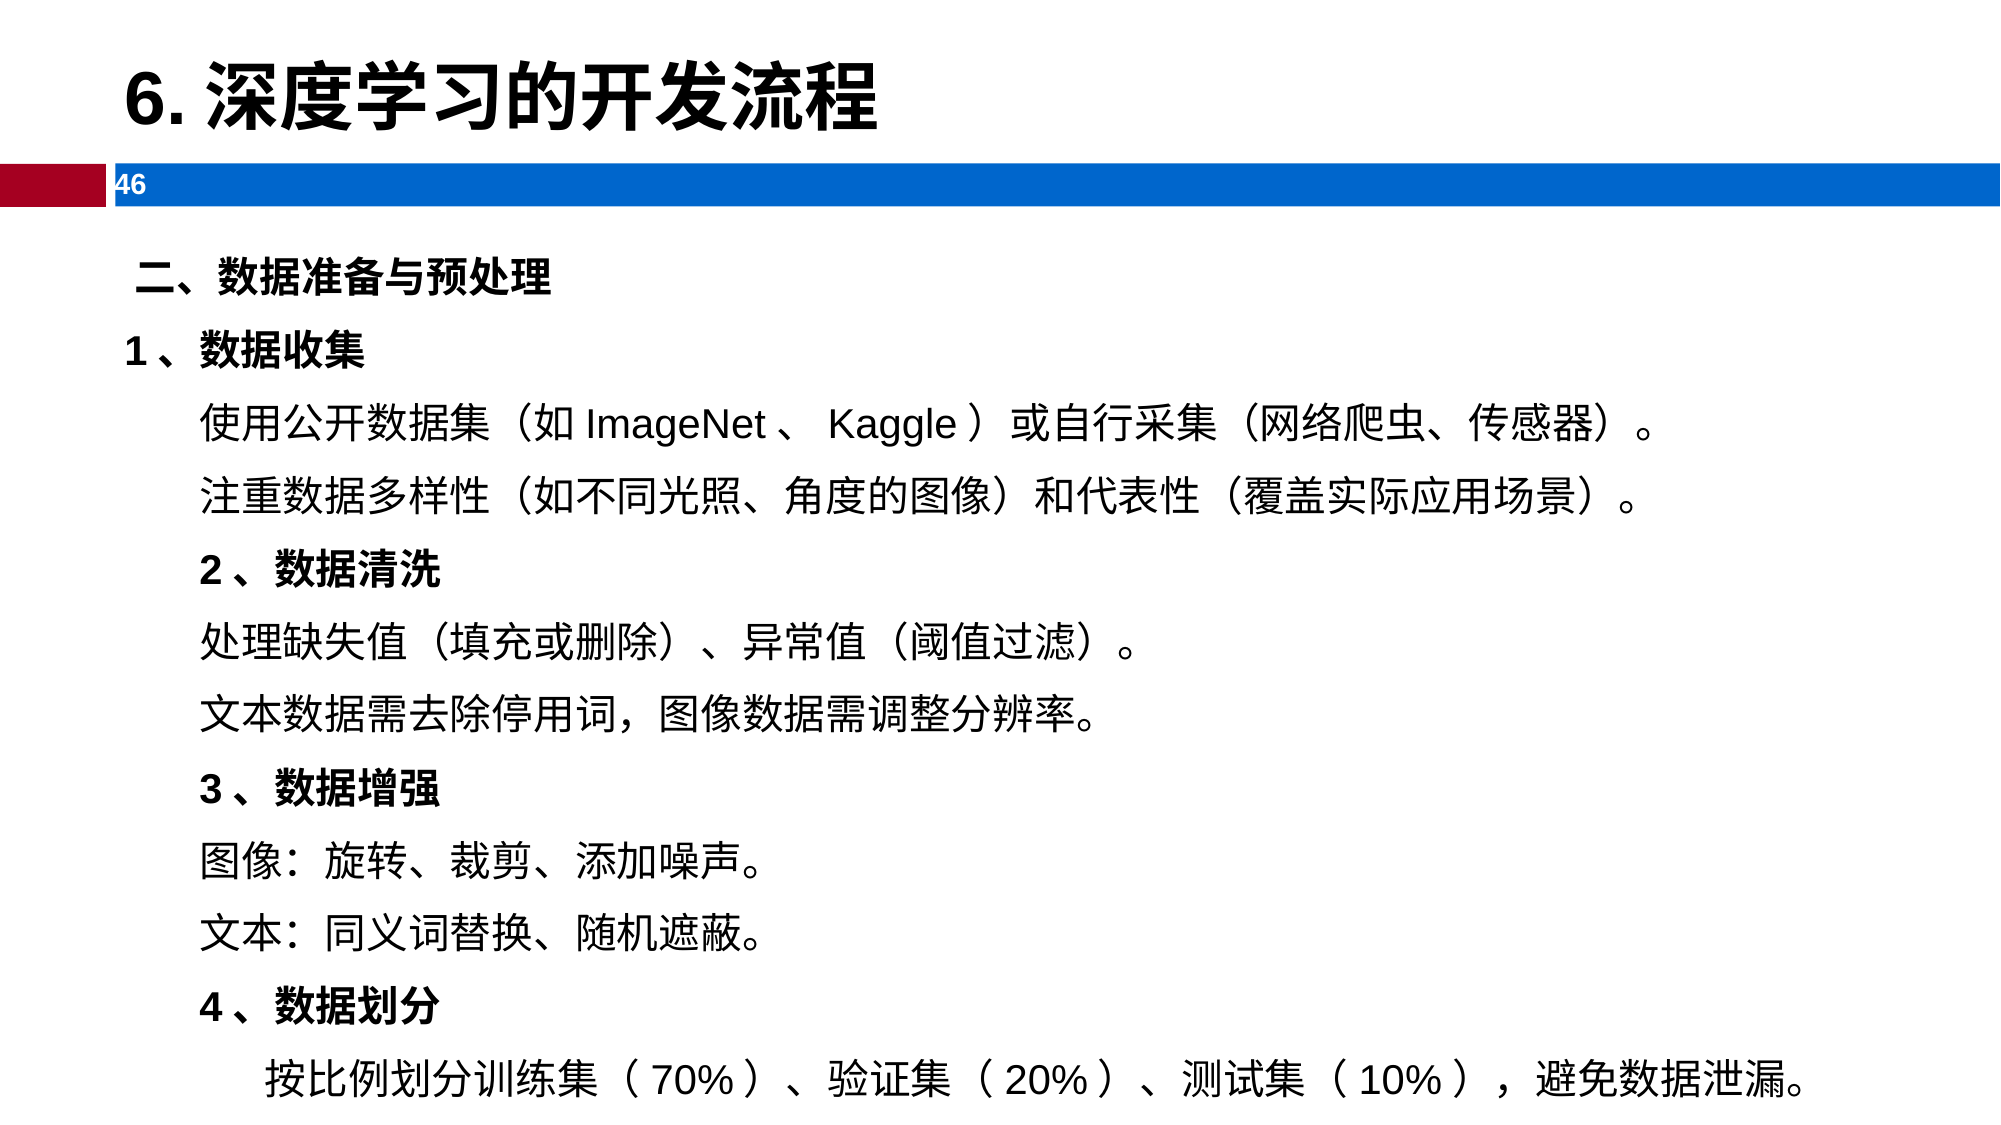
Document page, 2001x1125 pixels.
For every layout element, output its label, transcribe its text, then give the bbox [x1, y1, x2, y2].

title 6.深度学习的开发流程 [109, 38, 2000, 150]
text_box ​​​二、数据准备与预处理​​ 1、数据收集 使用公开数据集（如ImageNet、Kaggle）或自行采集（网络爬虫、传感器）。 注重数据多样性（如不同光照、角度的图像）和代表性（覆盖实际应用场景）。 ​​2、数据清洗 处理缺失值（填充或删除）、异常值（阈值过滤）。 文本数据需去除停用词，图像数据需调整分辨率。 ​​3、数据增强 图像：旋转、裁剪、添加噪声。 文本：同义词替换、随机遮蔽。 ​​4、数据划分 按比例划分训练集（70%）、验证集（20%）、测试集（10%），避免数据泄漏。 [109, 220, 1890, 1111]
